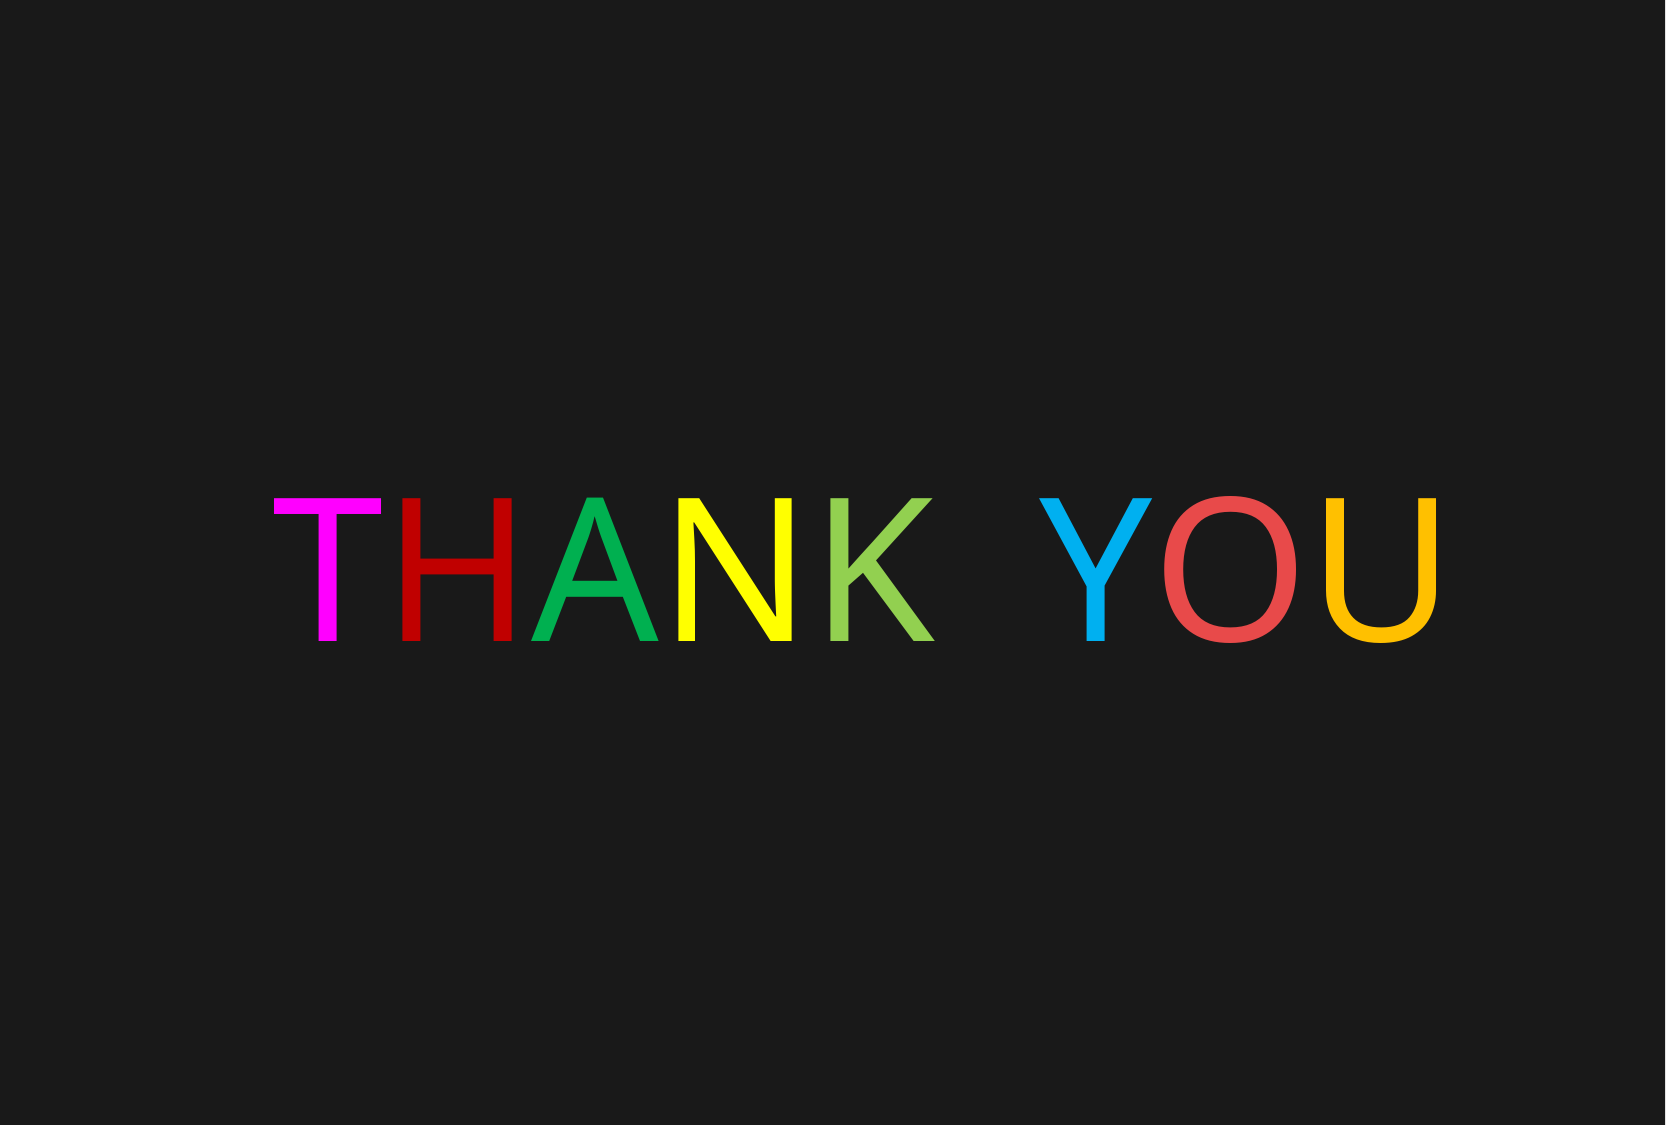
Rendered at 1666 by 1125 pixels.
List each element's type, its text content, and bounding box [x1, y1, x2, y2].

text_box THANK YOU [257, 433, 1507, 689]
